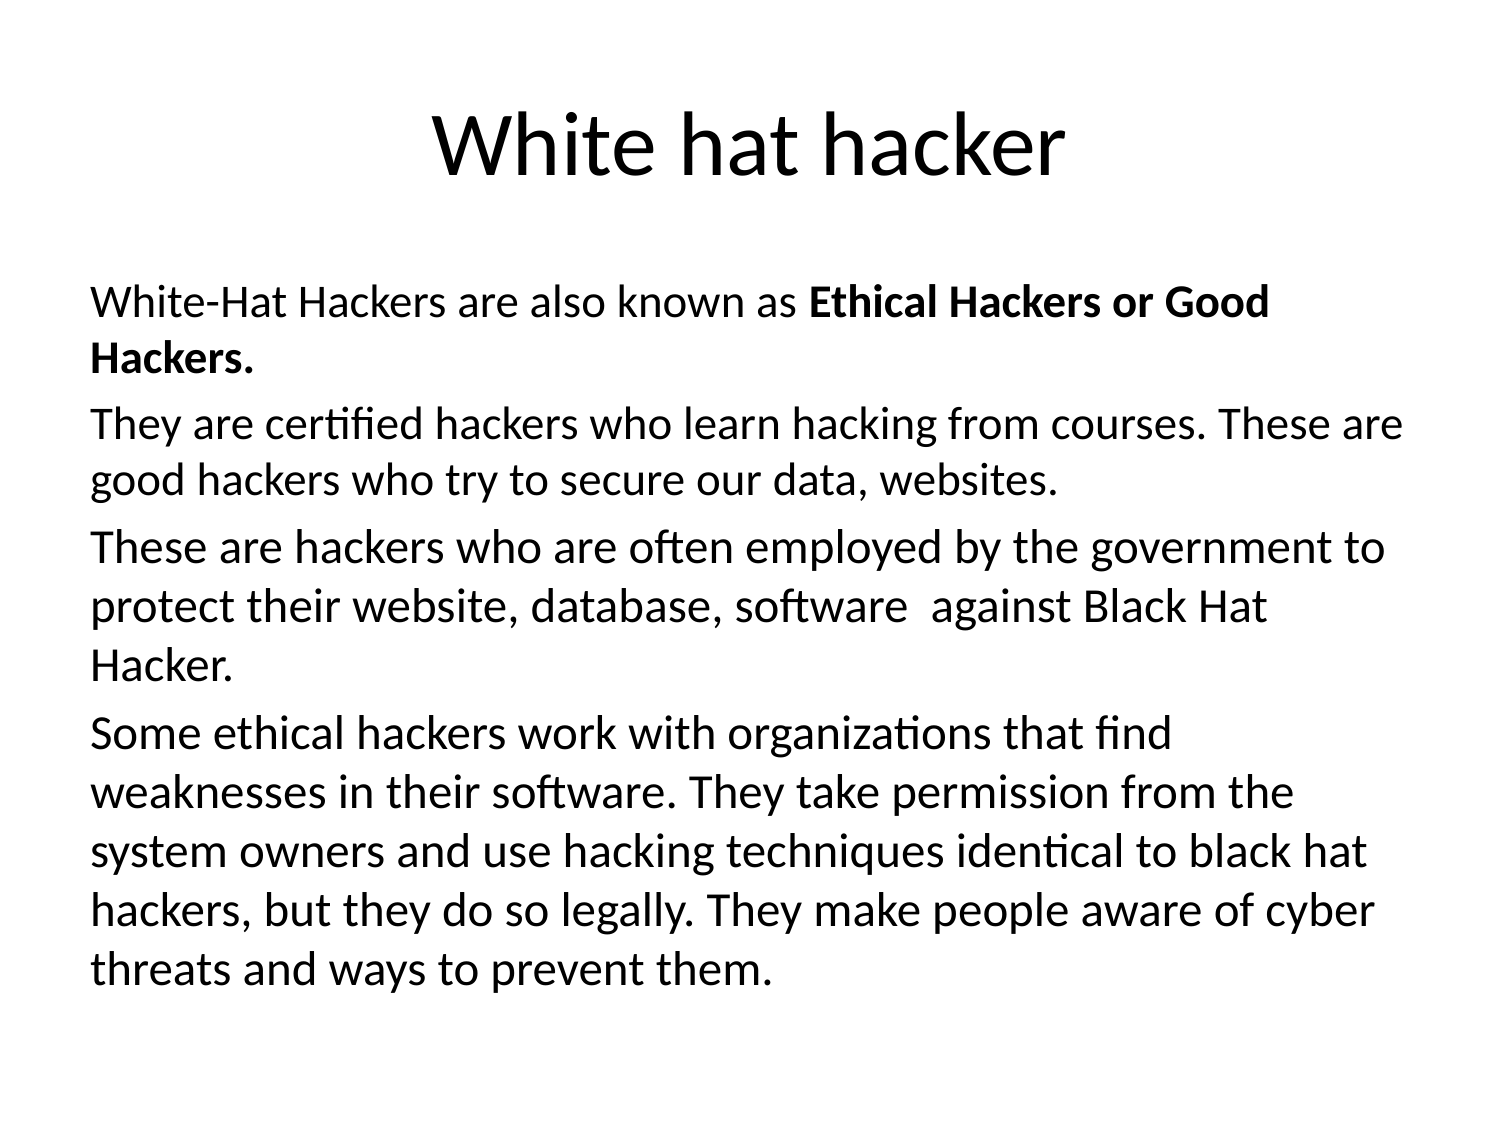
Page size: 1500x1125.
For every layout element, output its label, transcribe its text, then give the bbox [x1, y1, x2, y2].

list White-Hat Hackers are also known as Ethical Hackers or Good Hackers. They are certified hackers who learn hacking from courses. These are good hackers who try to secure our data, websites. These are hackers who are often employed by the government to protect their website, database, software against Black Hat Hacker. Some ethical hackers work with organizations that find weaknesses in their software. They take permission from the system owners and use hacking techniques identical to black hat hackers, but they do so legally. They make people aware of cyber threats and ways to prevent them. [75, 262, 1425, 1005]
title White hat hacker [75, 45, 1425, 233]
